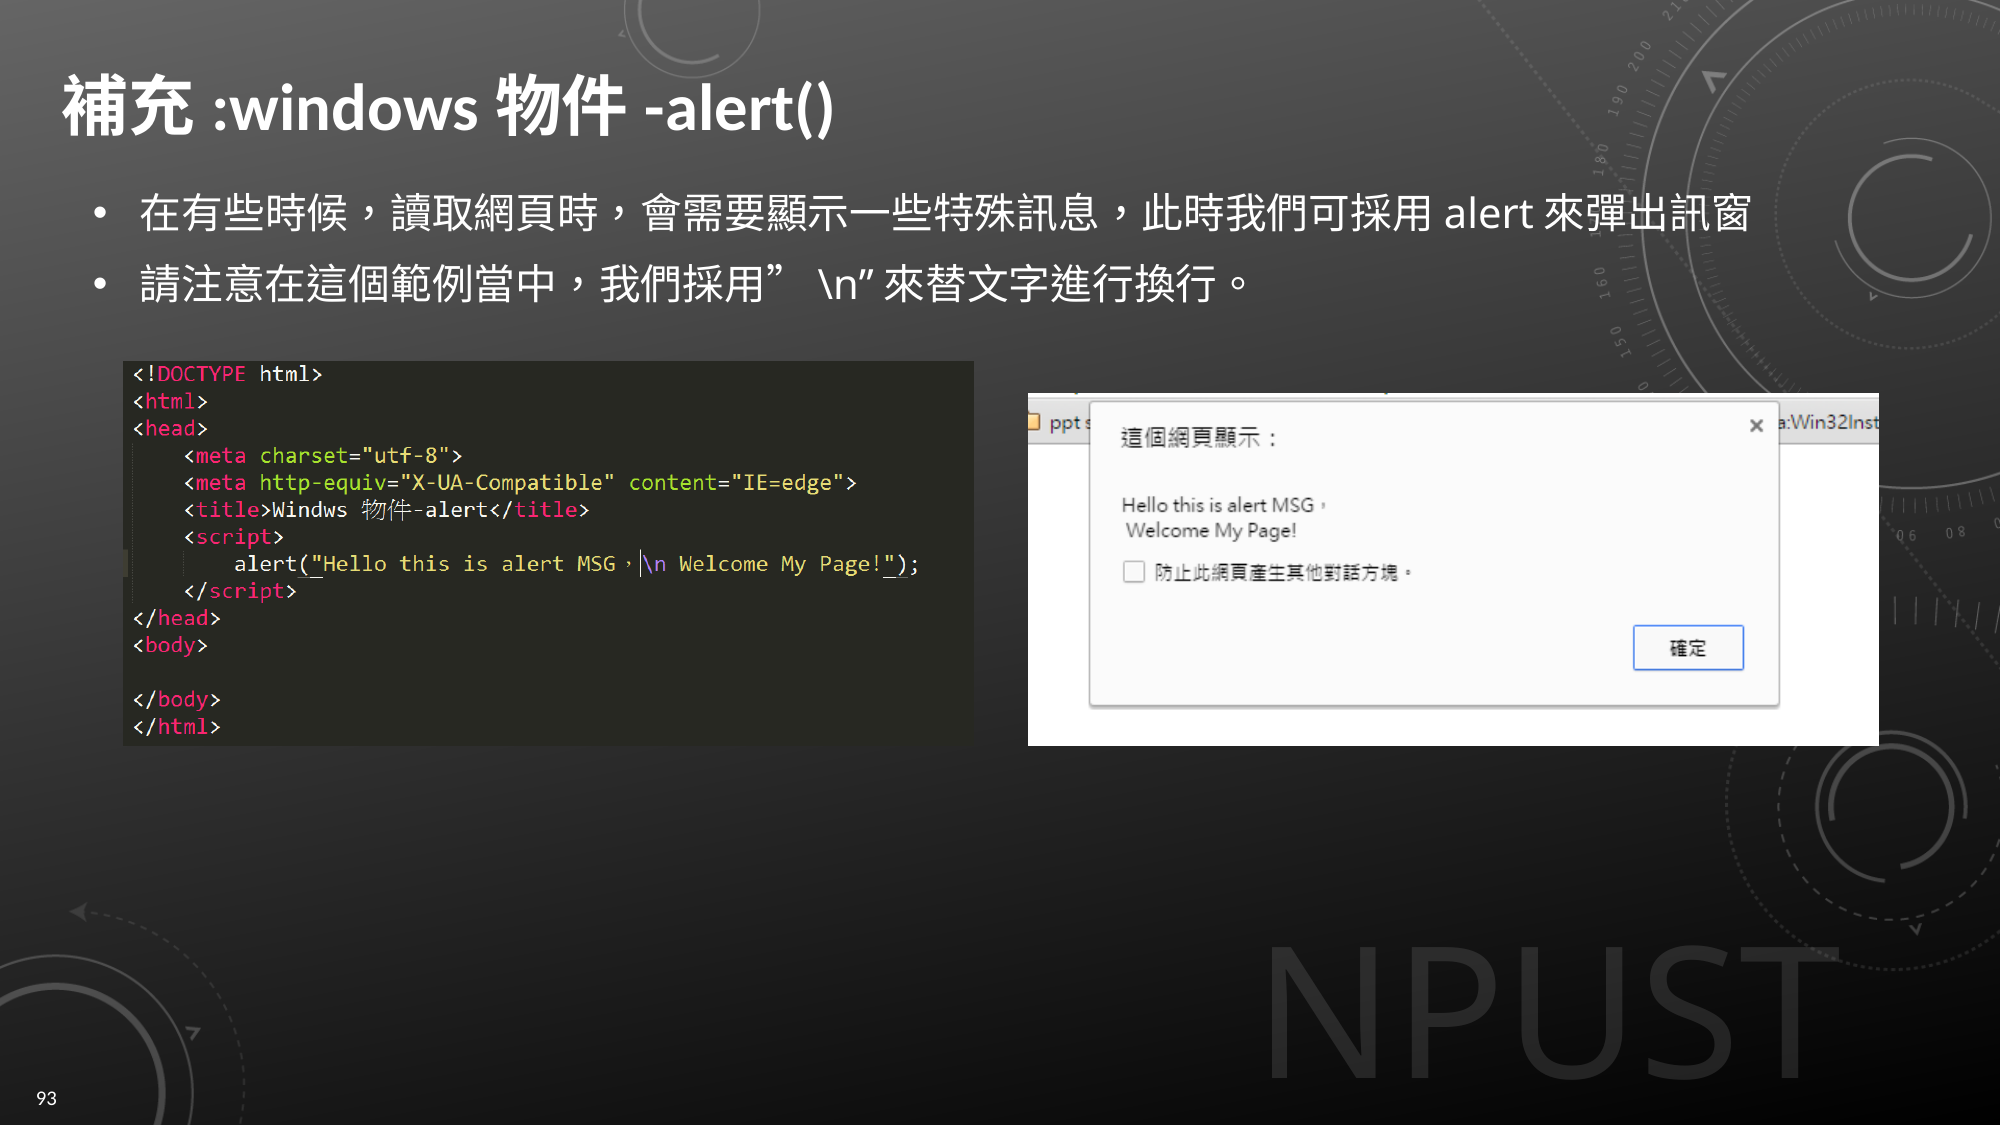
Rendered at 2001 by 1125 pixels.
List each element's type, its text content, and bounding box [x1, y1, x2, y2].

picture [0, 0, 2000, 1125]
title 補充:windows物件-alert() [46, 37, 1937, 171]
list 在有些時候，讀取網頁時，會需要顯示一些特殊訊息，此時我們可採用alert來彈出訊窗 請注意在這個範例當中，我們採用”\n”來替文字進行換行。 [77, 179, 1923, 1007]
